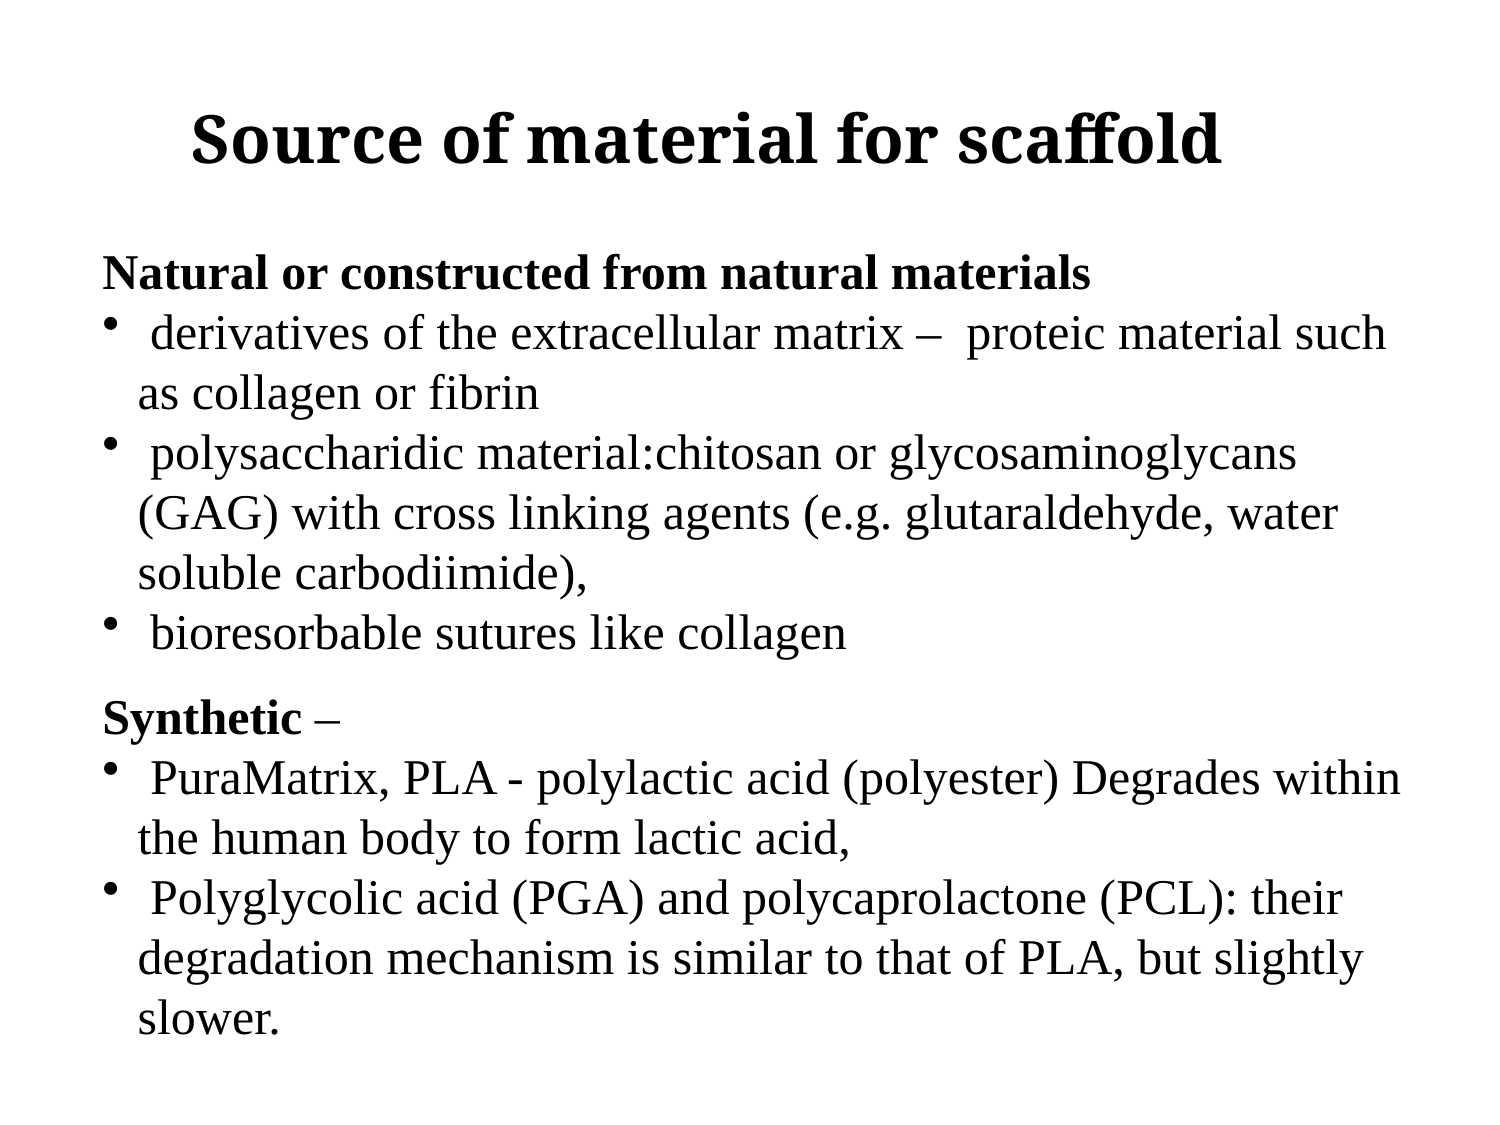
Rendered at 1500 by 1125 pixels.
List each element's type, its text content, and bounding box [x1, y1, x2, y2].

text_box Source of material for scaffold [177, 89, 1323, 185]
text_box Natural or constructed from natural materials derivatives of the extracellular matrix – proteic material such as collagen or fibrin polysaccharidic material:chitosan or glycosaminoglycans (GAG) with cross linking agents (e.g. glutaraldehyde, water soluble carbodiimide), bioresorbable sutures like collagen Synthetic – PuraMatrix, PLA - polylactic acid (polyester) Degrades within the human body to form lactic acid, Polyglycolic acid (PGA) and polycaprolactone (PCL): their degradation mechanism is similar to that of PLA, but slightly slower. [87, 231, 1438, 1052]
